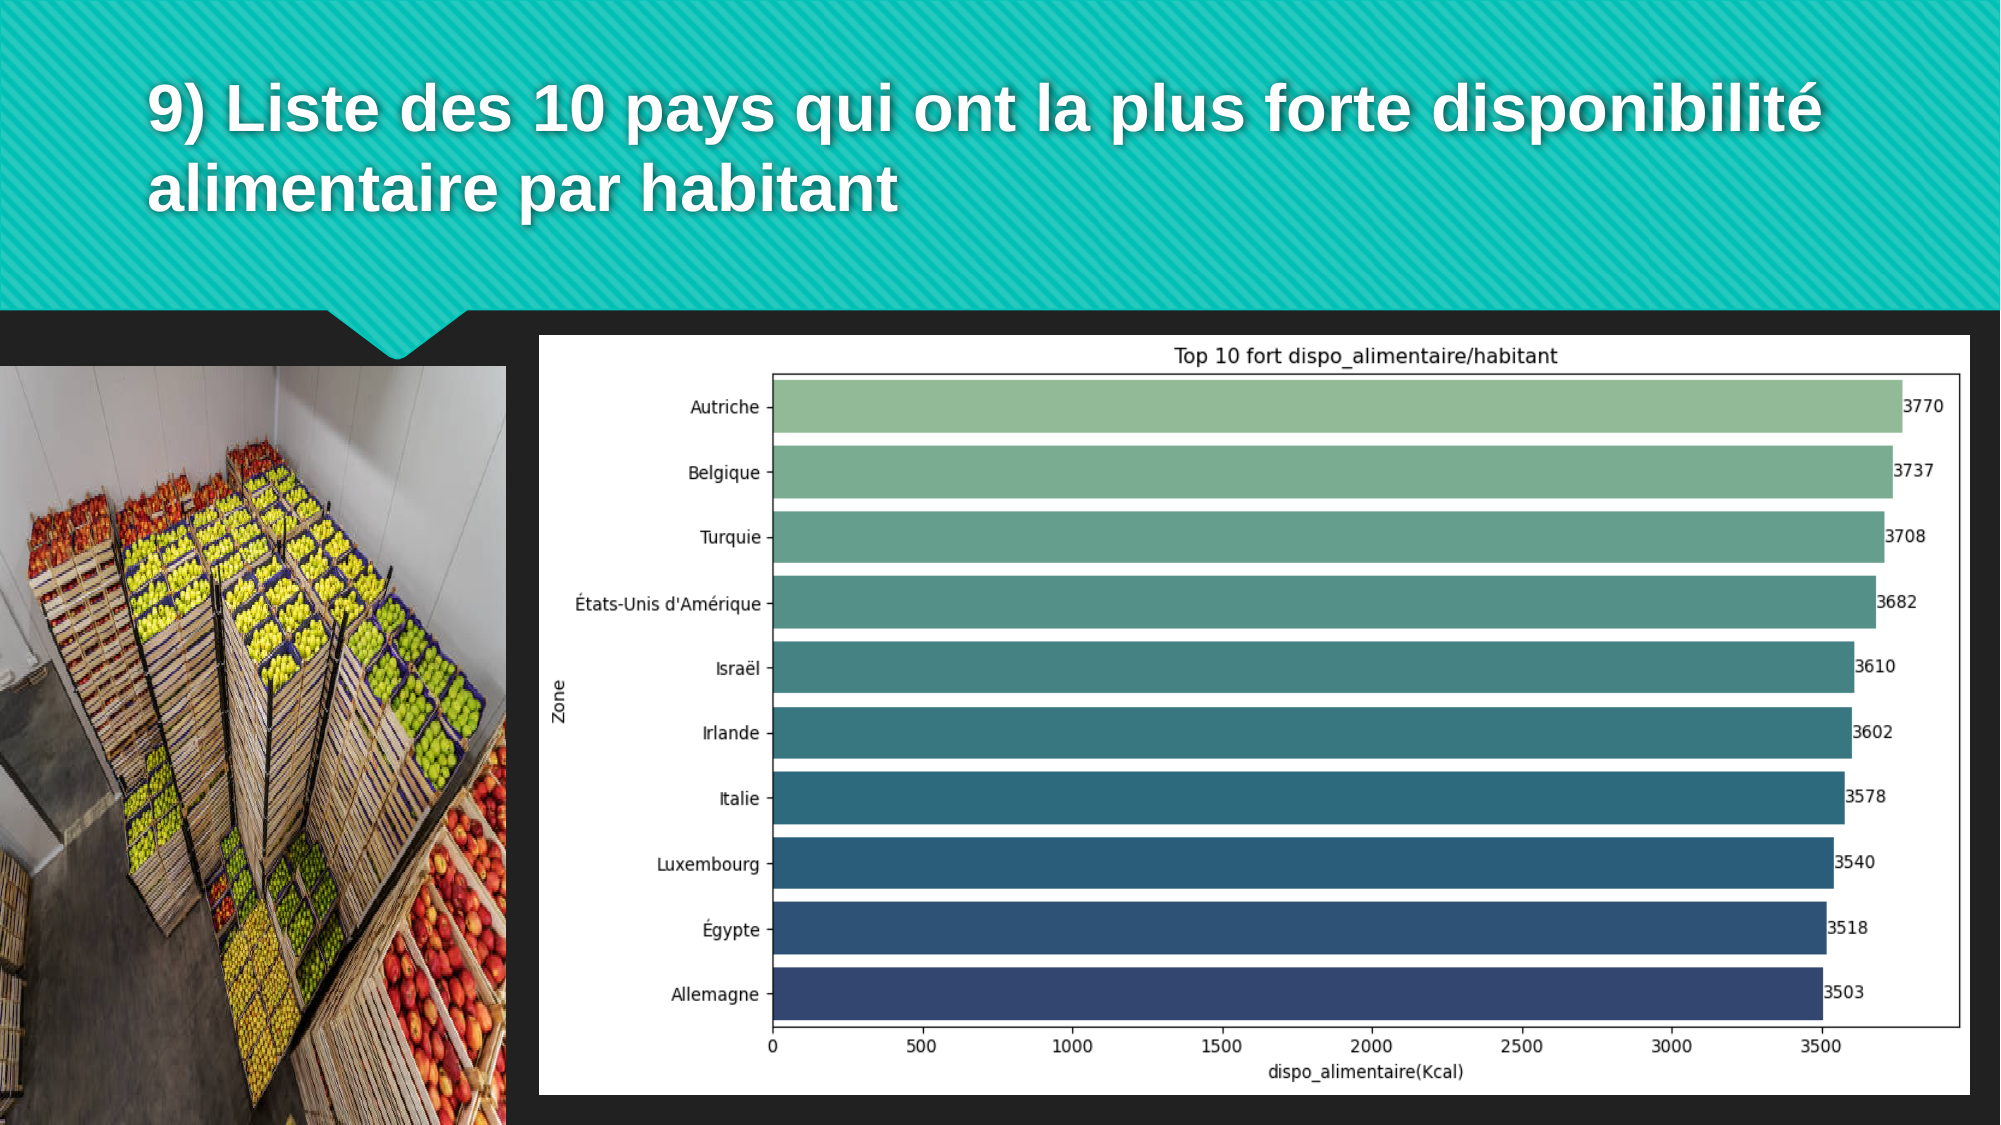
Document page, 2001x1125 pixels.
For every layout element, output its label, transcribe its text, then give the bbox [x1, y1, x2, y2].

picture [1, 1, 1999, 357]
picture [0, 365, 506, 1125]
picture [539, 335, 1970, 1095]
title 9) Liste des 10 pays qui ont la plus forte disponibilité alimentaire par habitant [132, 73, 1868, 233]
